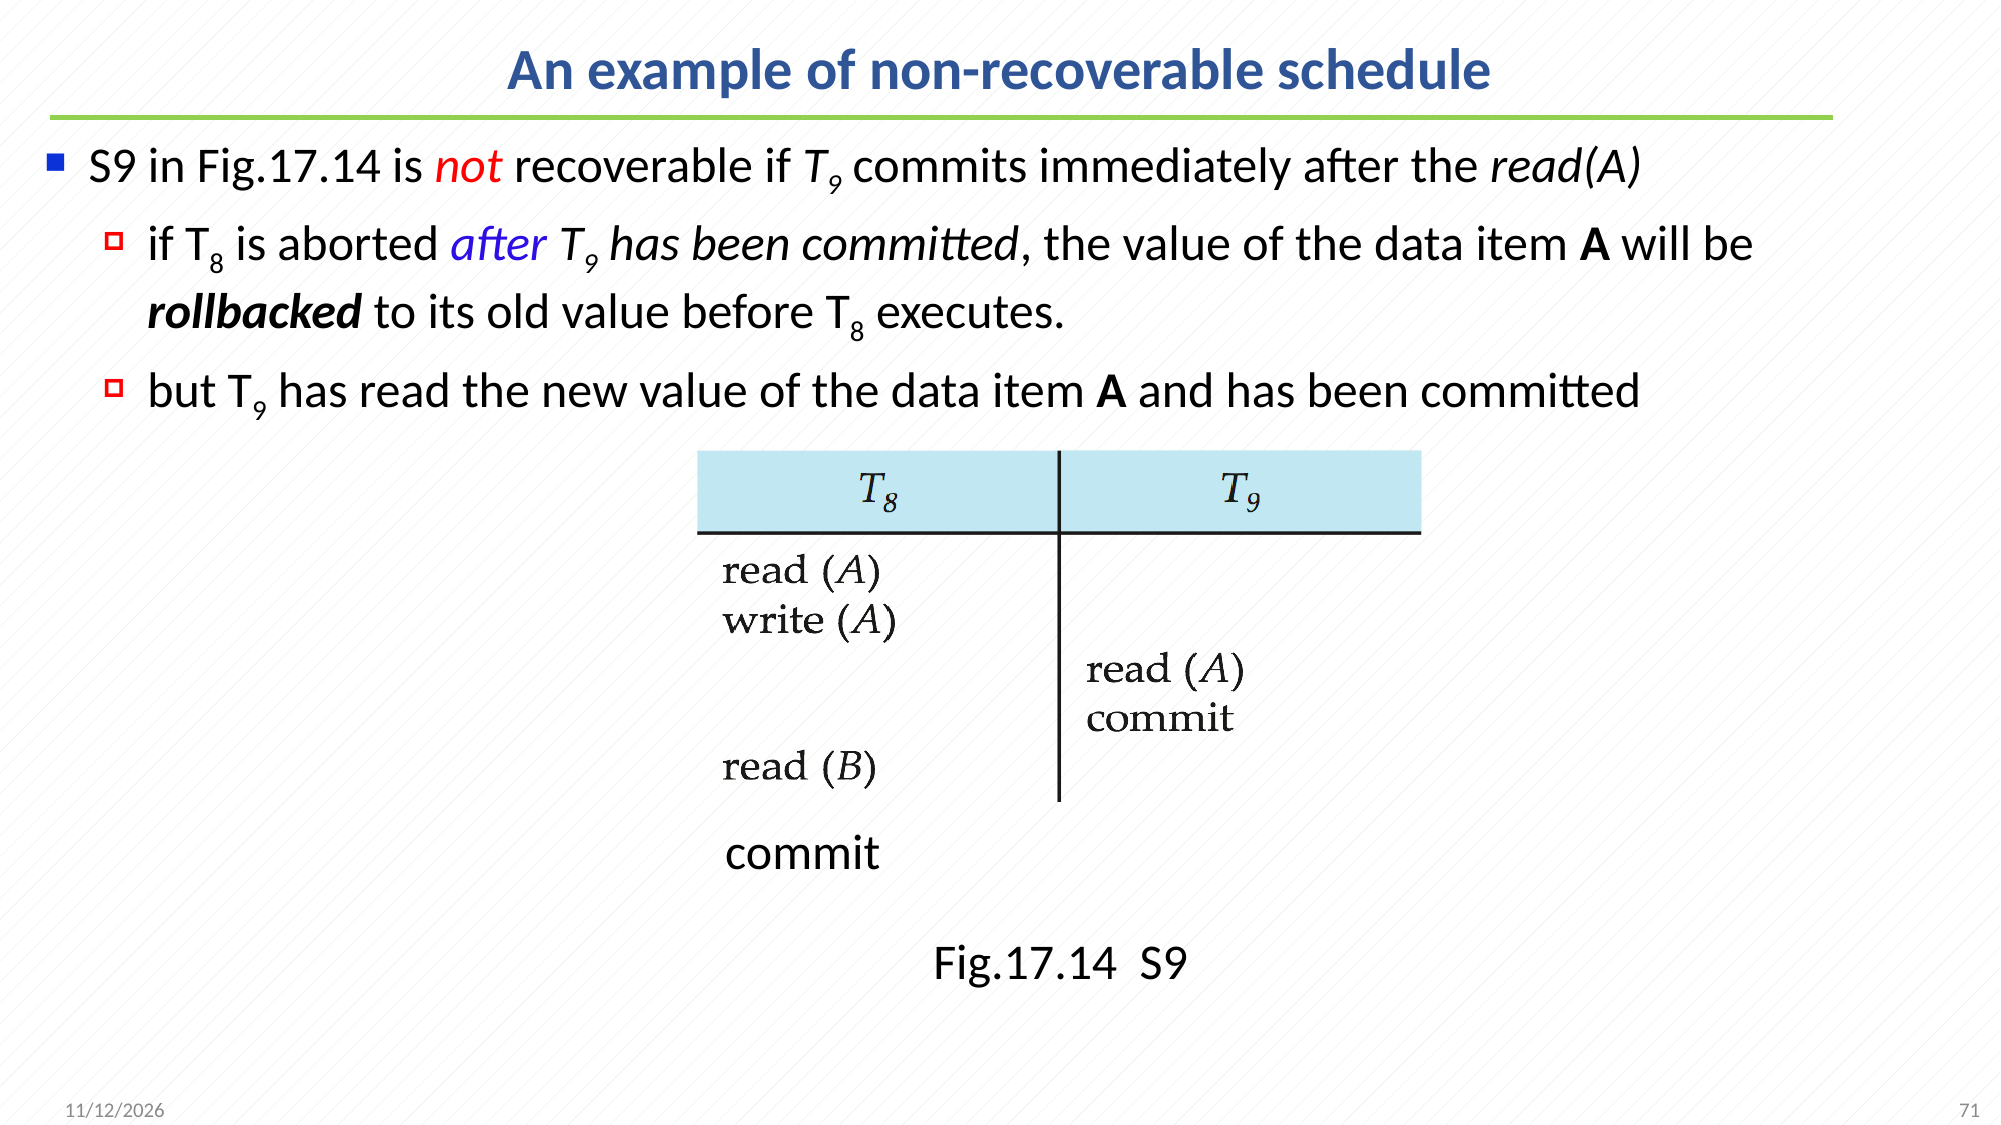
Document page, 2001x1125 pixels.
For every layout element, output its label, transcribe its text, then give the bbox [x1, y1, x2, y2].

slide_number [49, 1079, 500, 1125]
slide_number 71 [1545, 1079, 1996, 1125]
text_box Fig.17.14 S9 [918, 922, 1203, 998]
list S9 in Fig.17.14 is not recoverable if T9 commits immediately after the read(A) if T8 is aborted after T9 has been committed, the value of the data item A will be rollbacked to its old value before T8 executes. but T9 has read the new value of the data item A and has been committed [29, 124, 1971, 1079]
picture [697, 450, 1424, 802]
text_box commit [710, 812, 896, 888]
title An example of non-recoverable schedule [50, 13, 1949, 124]
